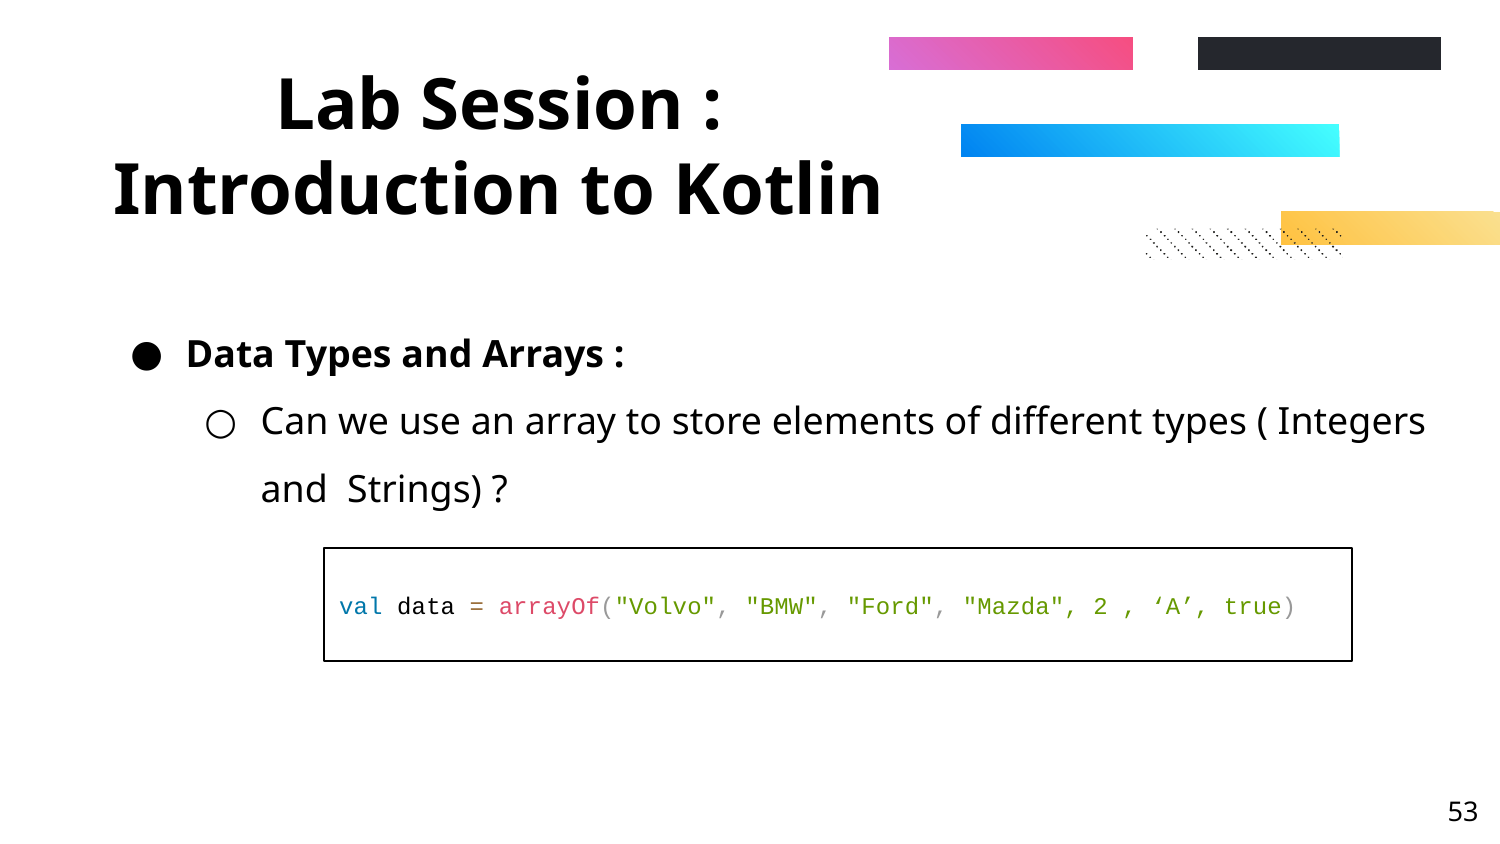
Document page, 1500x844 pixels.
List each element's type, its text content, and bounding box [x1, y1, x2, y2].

text_box val data = arrayOf("Volvo", "BMW", "Ford", "Mazda", 2 , ‘A’, true) [324, 548, 1353, 661]
subtitle Data Types and Arrays : Can we use an array to store elements of different types ( Integers and Strings) ? [95, 292, 1500, 789]
slide_number ‹#› [1403, 779, 1494, 844]
title Lab Session : Introduction to Kotlin [39, 37, 959, 251]
picture [1144, 228, 1343, 260]
